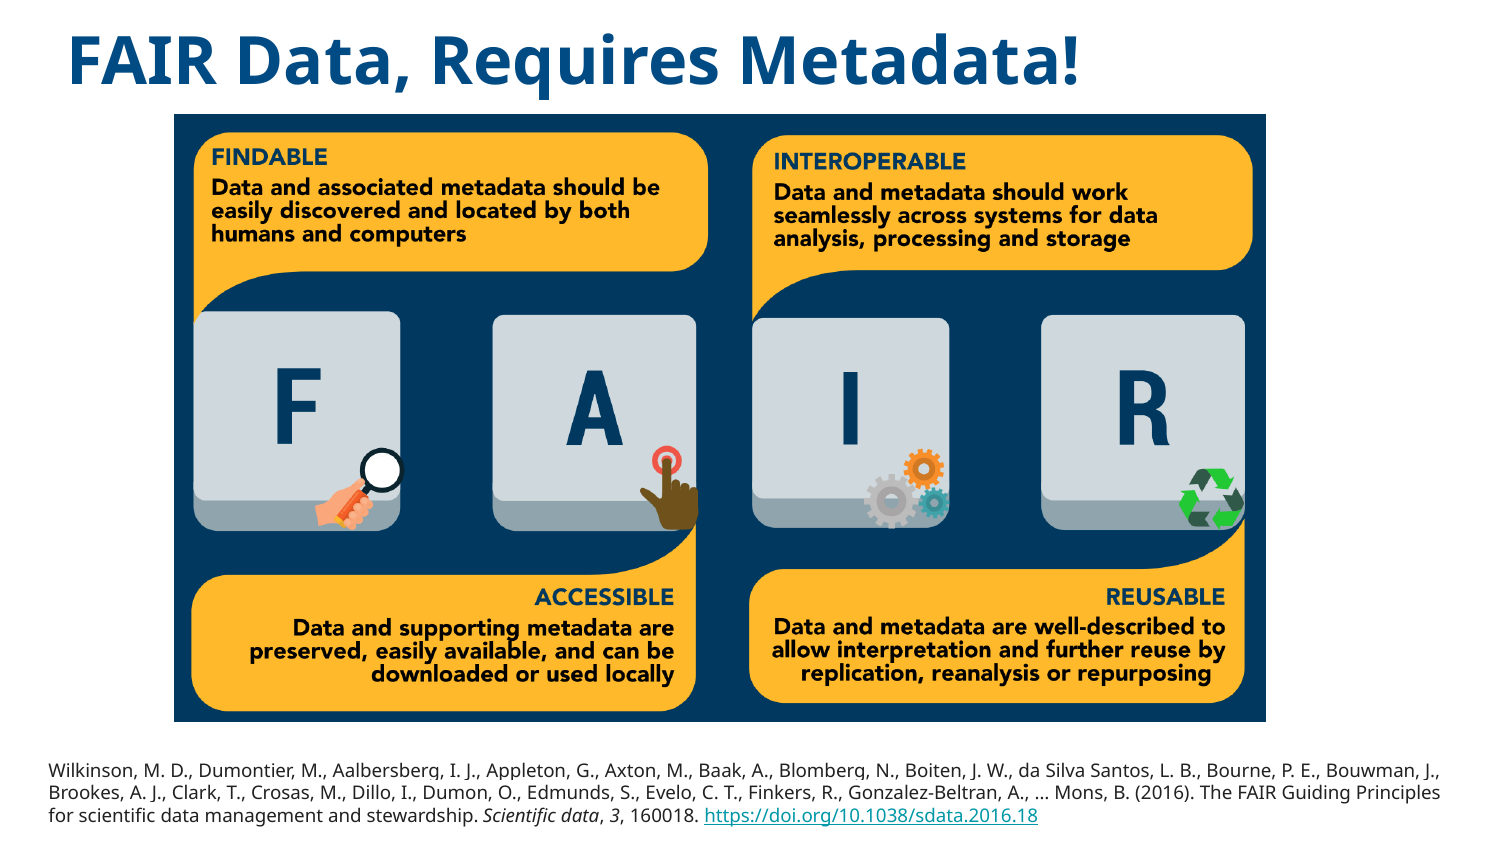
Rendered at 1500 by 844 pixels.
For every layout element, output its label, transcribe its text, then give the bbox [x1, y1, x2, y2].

picture [174, 114, 1266, 722]
text_box FAIR Data, Requires Metadata! [51, 11, 1449, 106]
text_box Wilkinson, M. D., Dumontier, M., Aalbersberg, I. J., Appleton, G., Axton, M., Baak, A., Blomberg, N., Boiten, J. W., da Silva Santos, L. B., Bourne, P. E., Bouwman, J., Brookes, A. J., Clark, T., Crosas, M., Dillo, I., Dumon, O., Edmunds, S., Evelo, C. T., Finkers, R., Gonzalez-Beltran, A., … Mons, B. (2016). The FAIR Guiding Principles for scientific data management and stewardship. Scientific data, 3, 160018. https://doi.org/10.1038/sdata.2016.18 [33, 743, 1483, 844]
